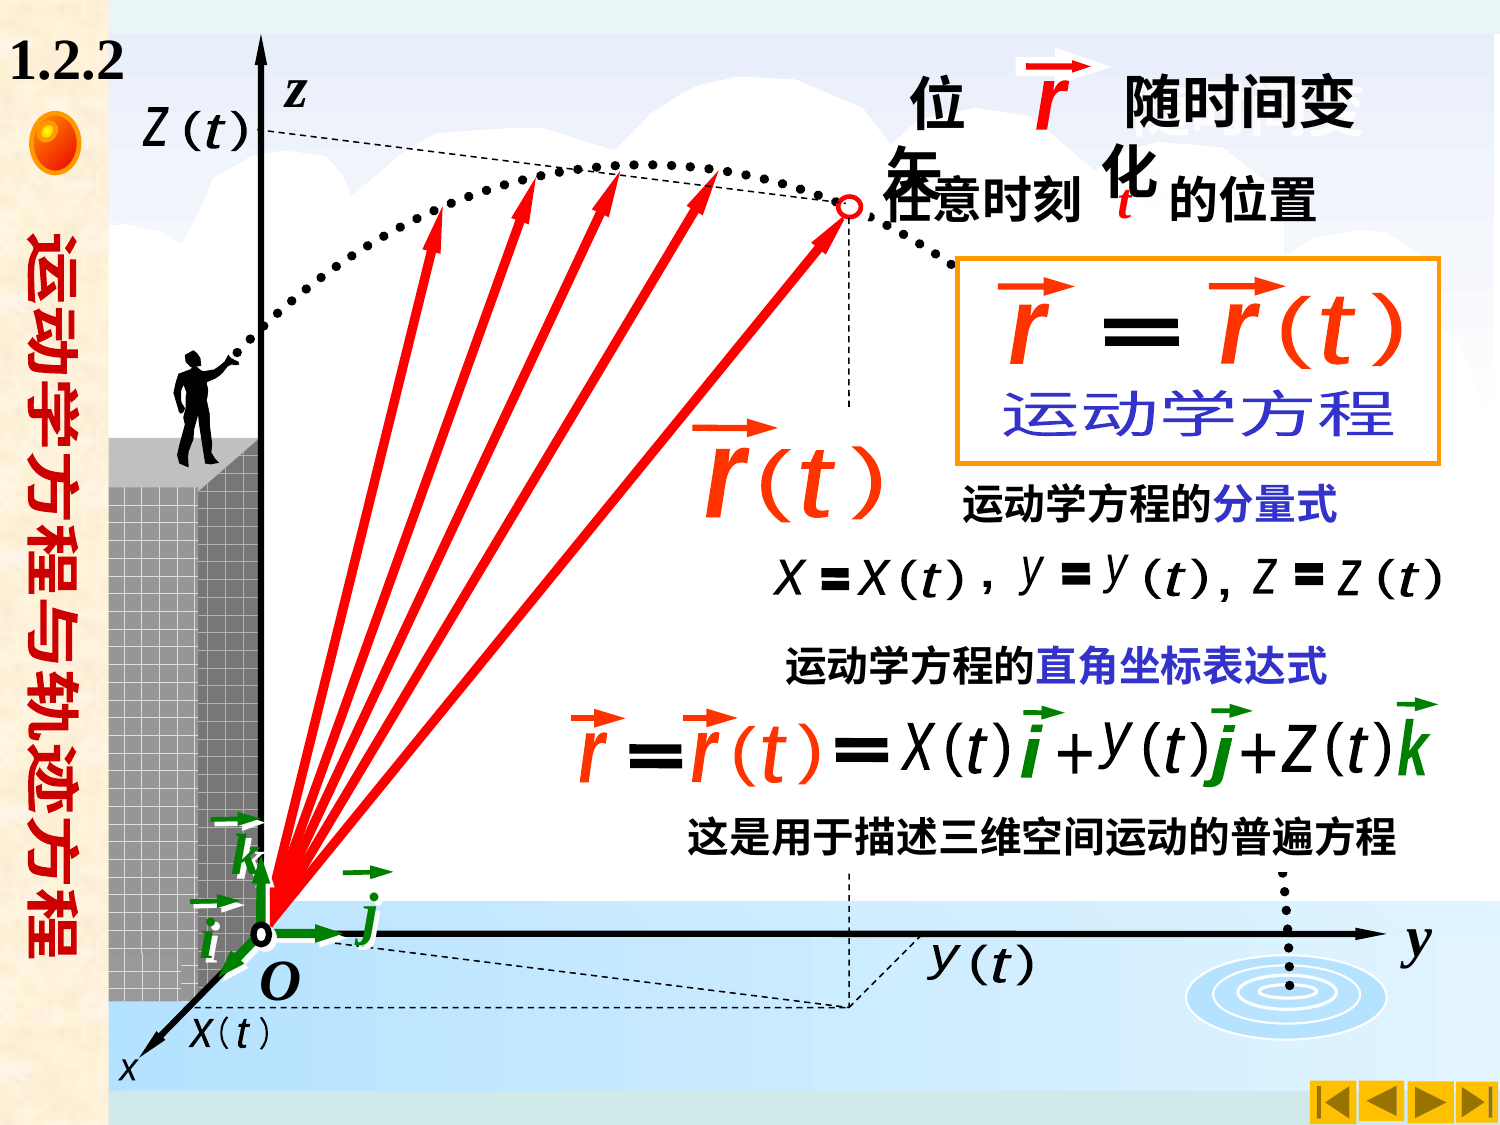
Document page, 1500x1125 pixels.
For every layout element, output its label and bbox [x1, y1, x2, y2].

text_box [749, 446, 1500, 646]
text_box [865, 54, 1427, 149]
text_box [956, 258, 1440, 464]
text_box [692, 410, 912, 556]
text_box [547, 618, 1454, 812]
text_box [0, 0, 1500, 1125]
text_box [188, 1016, 269, 1051]
text_box [75, 106, 1033, 1008]
text_box [23, 115, 1500, 1016]
text_box [616, 800, 1500, 872]
text_box [26, 112, 80, 959]
text_box [179, 805, 397, 987]
